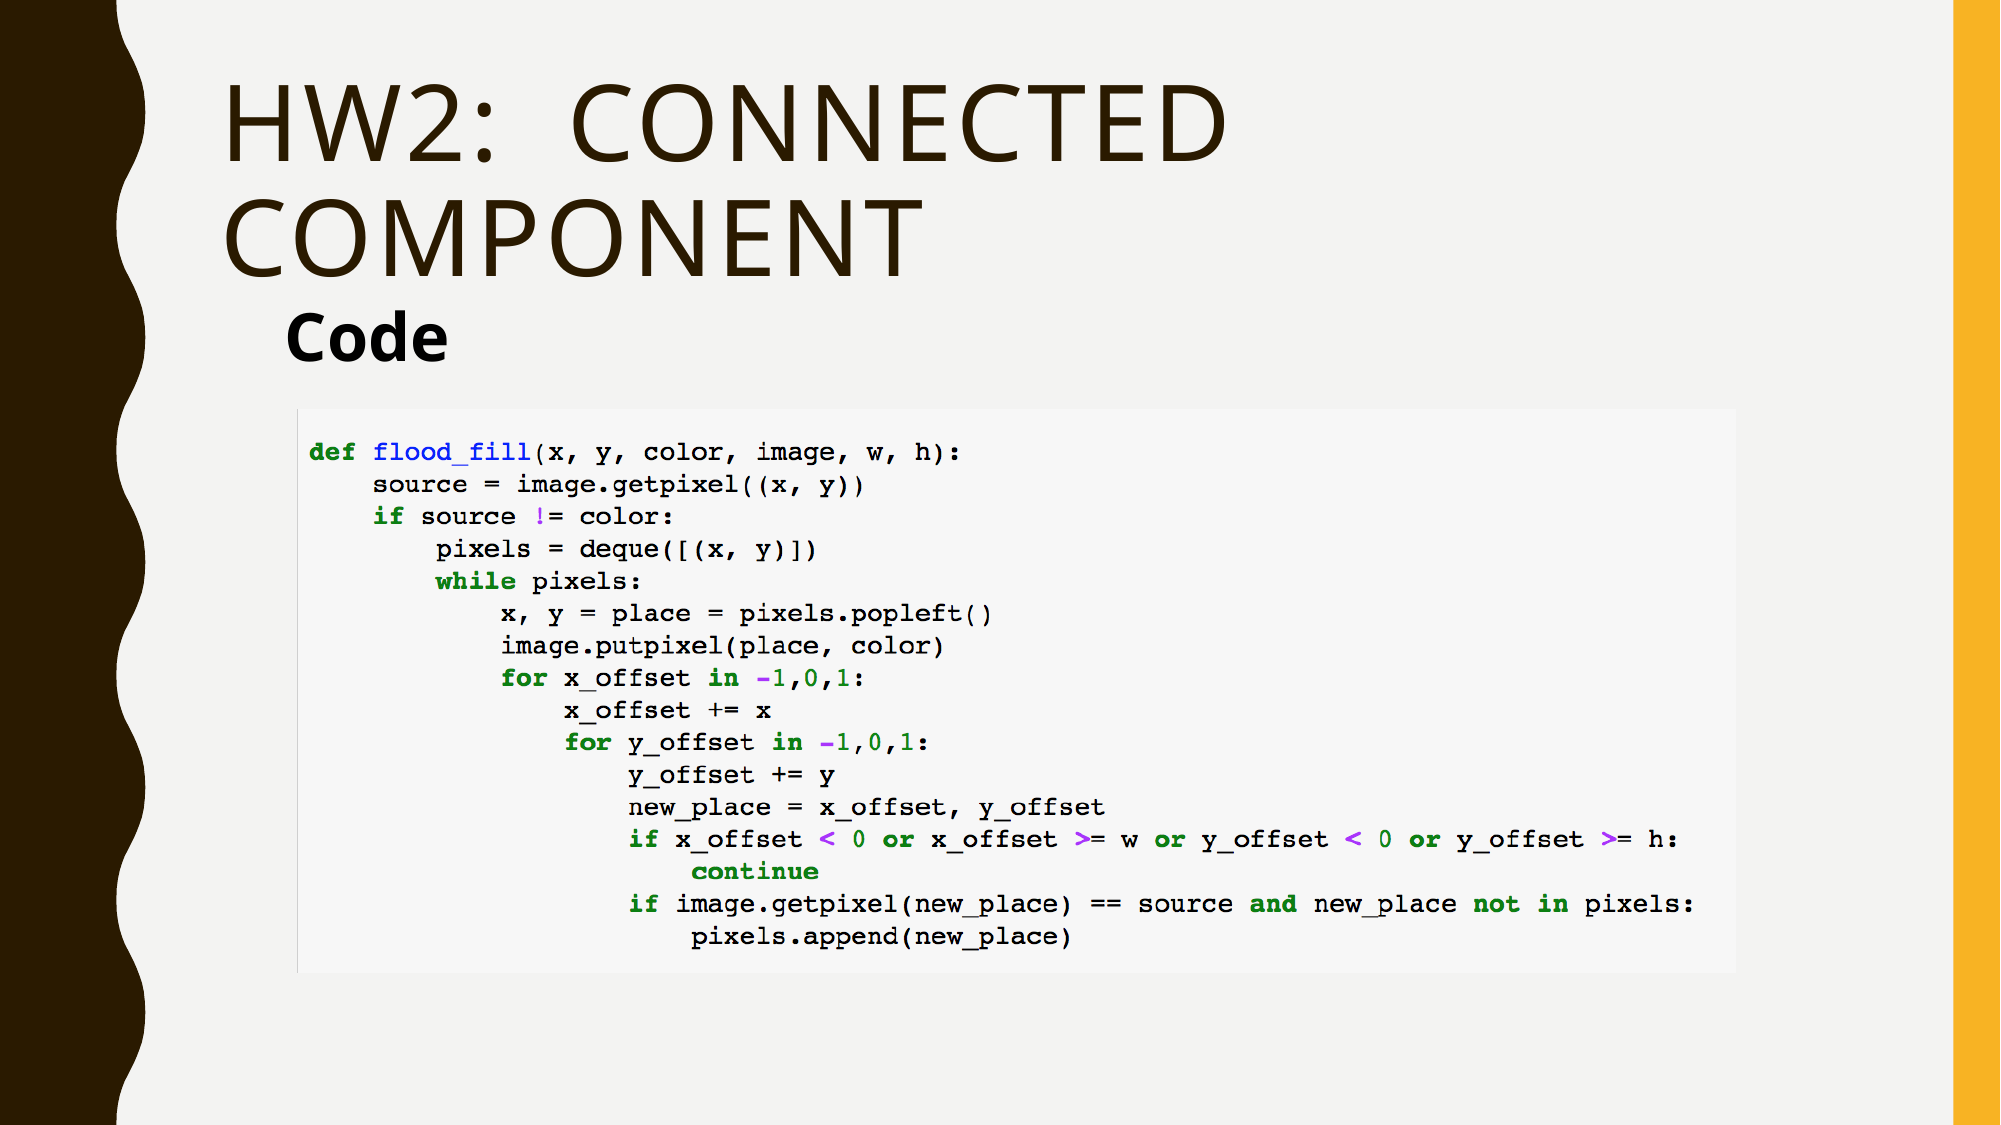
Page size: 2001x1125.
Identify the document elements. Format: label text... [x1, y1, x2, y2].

picture [297, 409, 1736, 973]
title HW2: CONNECTED COMPONENT [205, 62, 1875, 308]
text_box Code [269, 287, 1127, 623]
